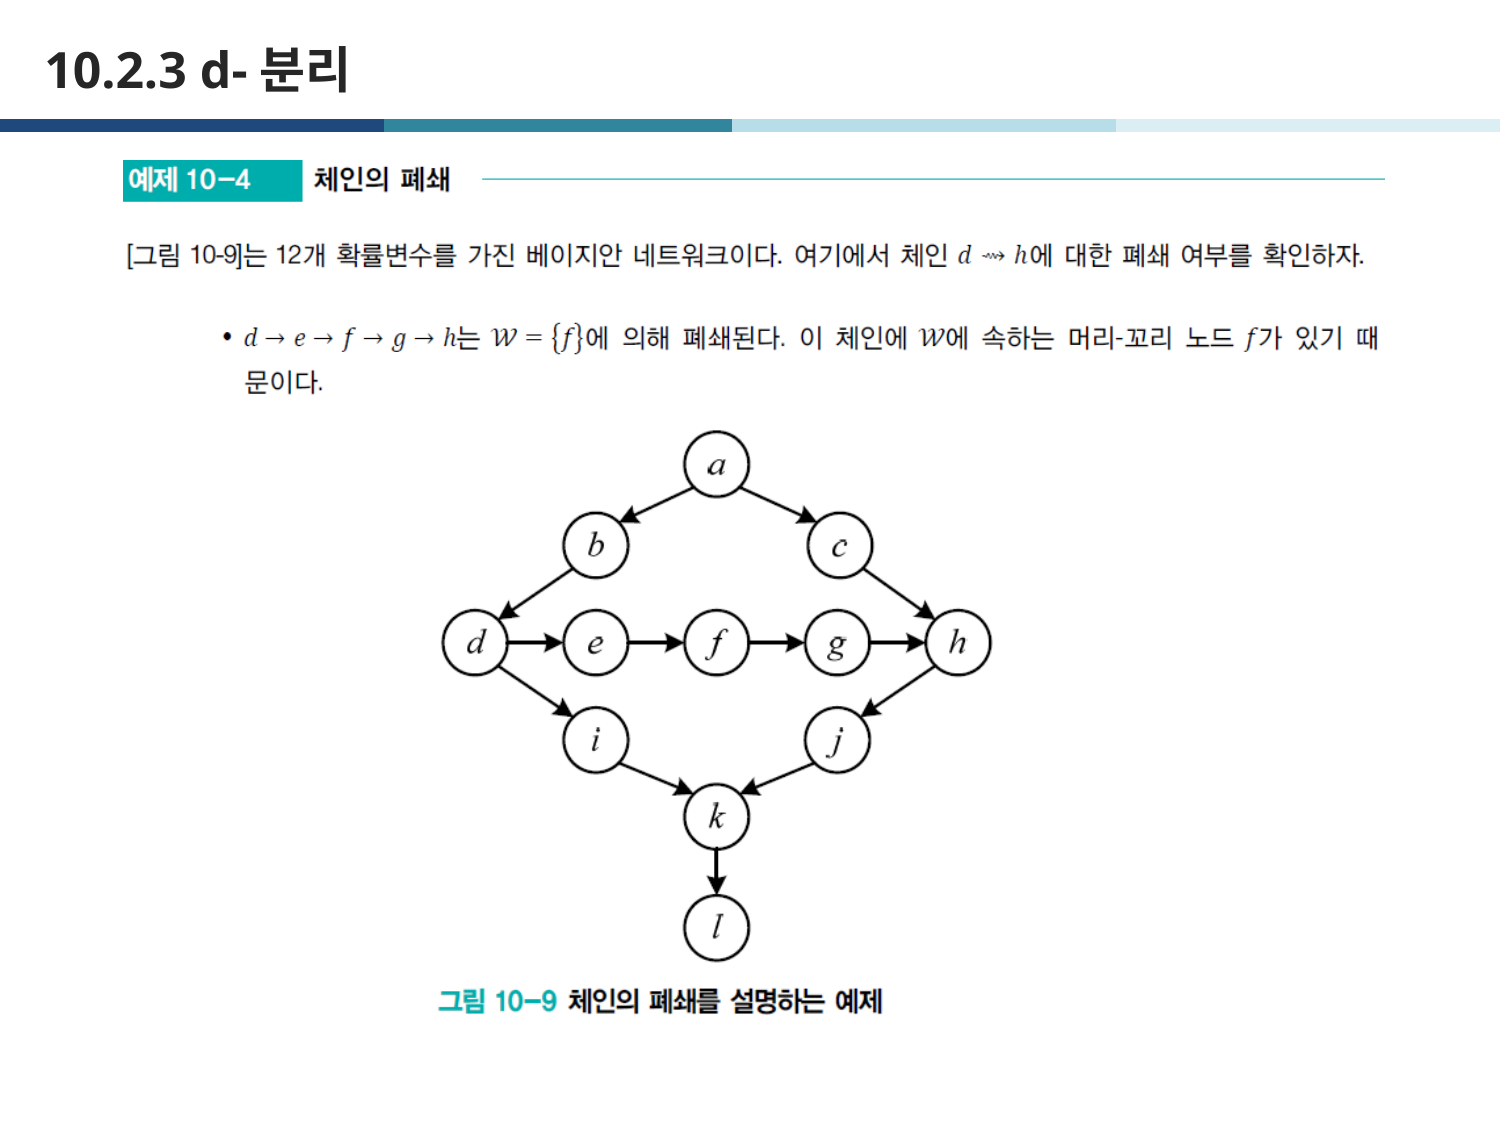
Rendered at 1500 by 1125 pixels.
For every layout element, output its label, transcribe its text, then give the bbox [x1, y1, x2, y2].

picture [432, 420, 1002, 1019]
title 10.2.3 d-분리 [29, 23, 1448, 114]
picture [123, 160, 1385, 402]
